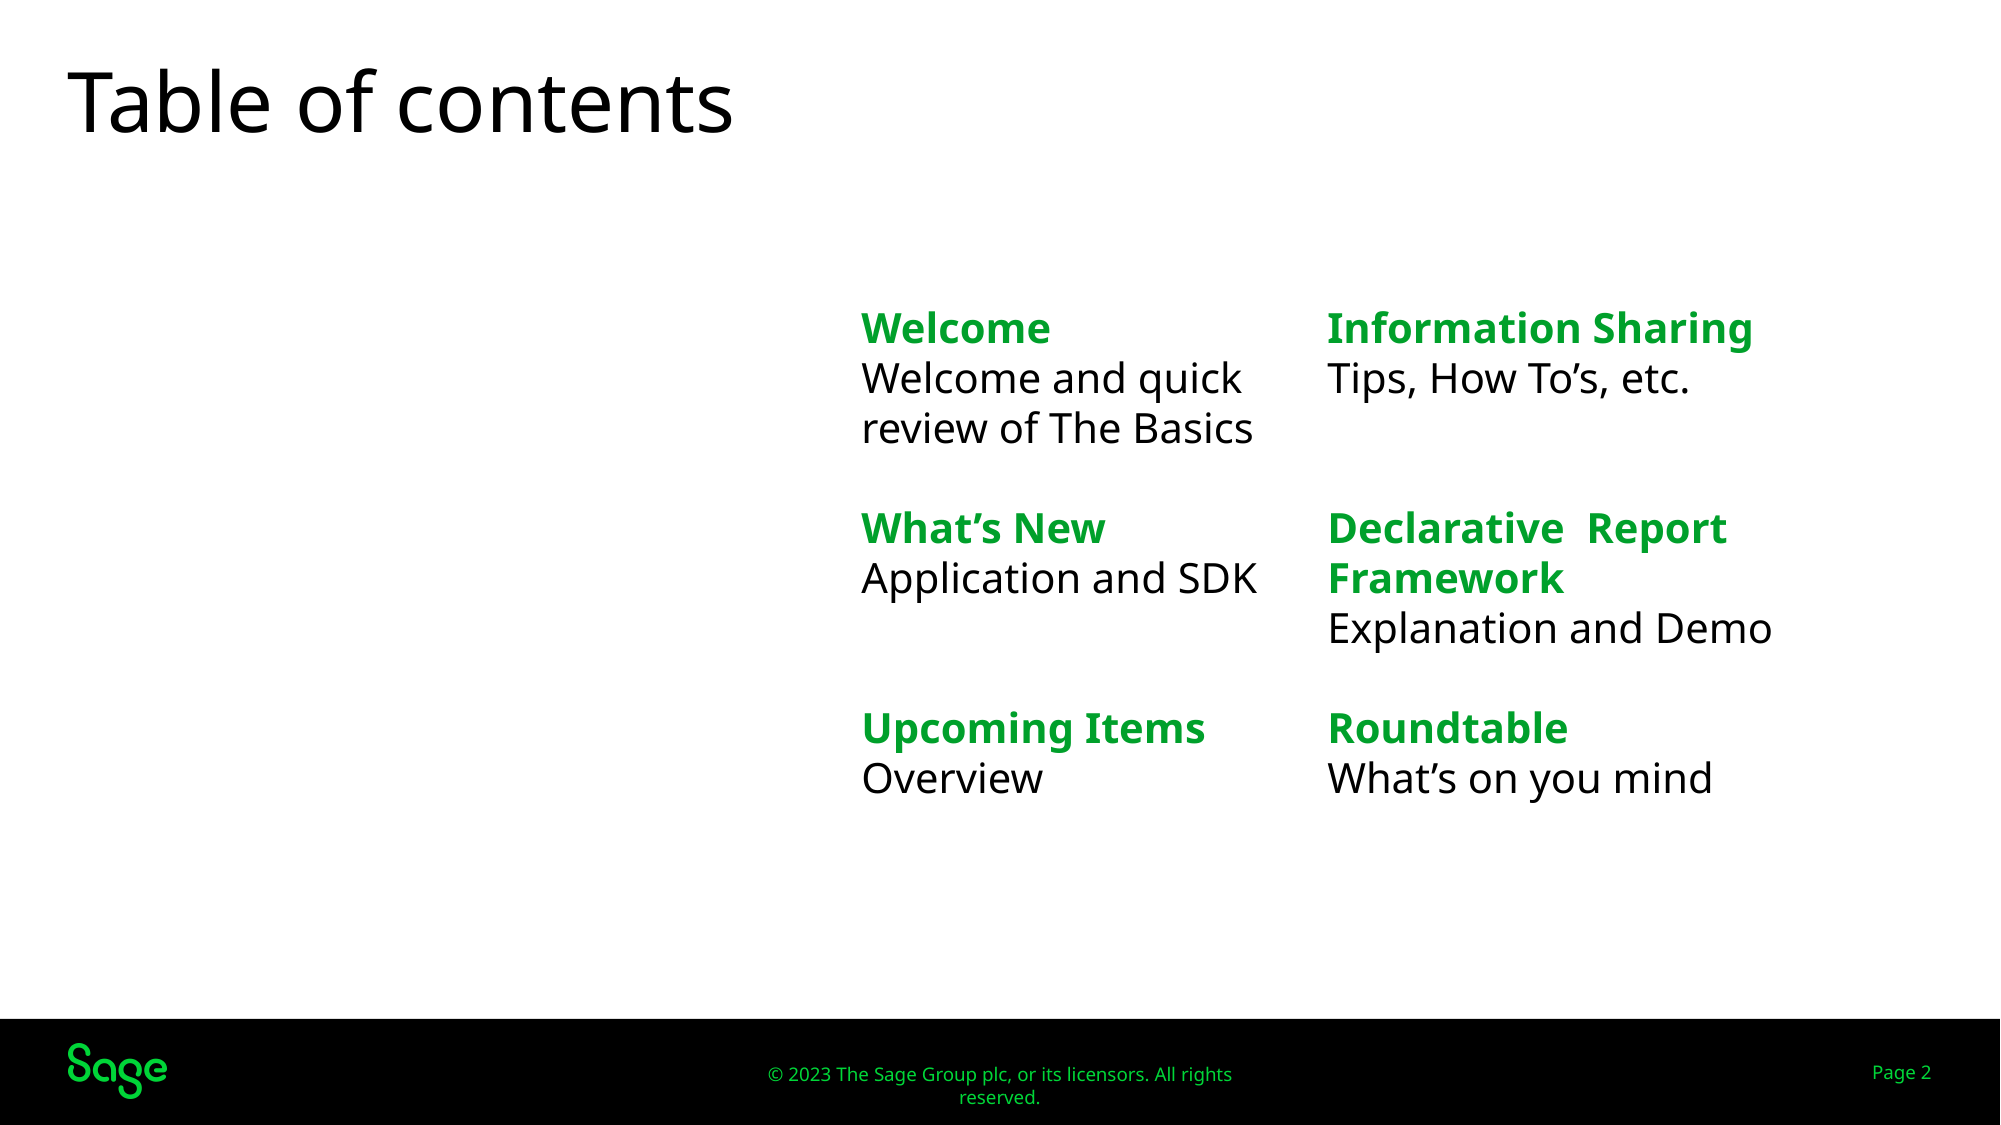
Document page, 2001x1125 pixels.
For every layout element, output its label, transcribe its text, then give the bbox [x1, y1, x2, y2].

list Information Sharing Tips, How To’s, etc. [1327, 293, 1767, 456]
list Welcome Welcome and quick review of The Basics [861, 293, 1301, 456]
slide_number Page 2 [1809, 1043, 1947, 1104]
list Roundtable What’s on you mind [1327, 694, 1767, 857]
title Table of contents [67, 49, 794, 147]
list Upcoming Items Overview [861, 694, 1301, 857]
list Declarative Report Framework Explanation and Demo [1327, 494, 1893, 657]
list What’s New Application and SDK [861, 494, 1327, 657]
picture [68, 1043, 167, 1099]
